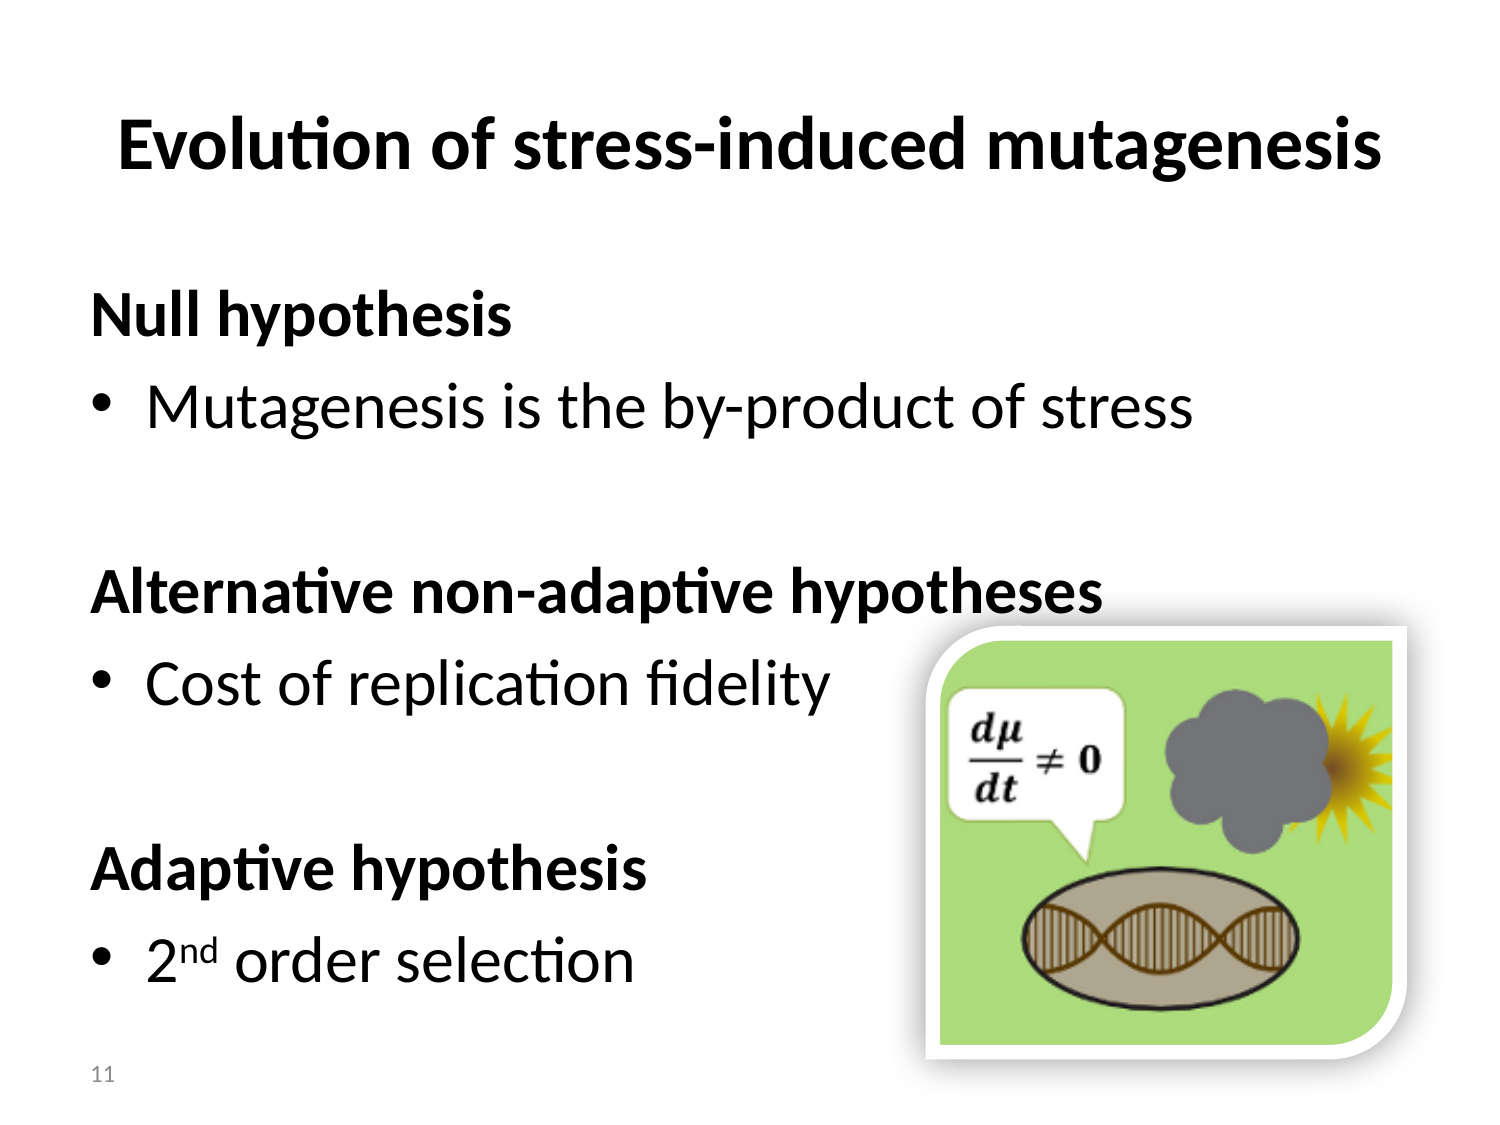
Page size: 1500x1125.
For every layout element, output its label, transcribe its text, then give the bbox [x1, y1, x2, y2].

list Null hypothesis Mutagenesis is the by-product of stress Alternative non-adaptive hypotheses Cost of replication fidelity Adaptive hypothesis 2nd order selection [75, 262, 1425, 1005]
title Evolution of stress-induced mutagenesis [75, 45, 1425, 233]
slide_number 11 [75, 1042, 425, 1103]
picture [932, 633, 1400, 1053]
